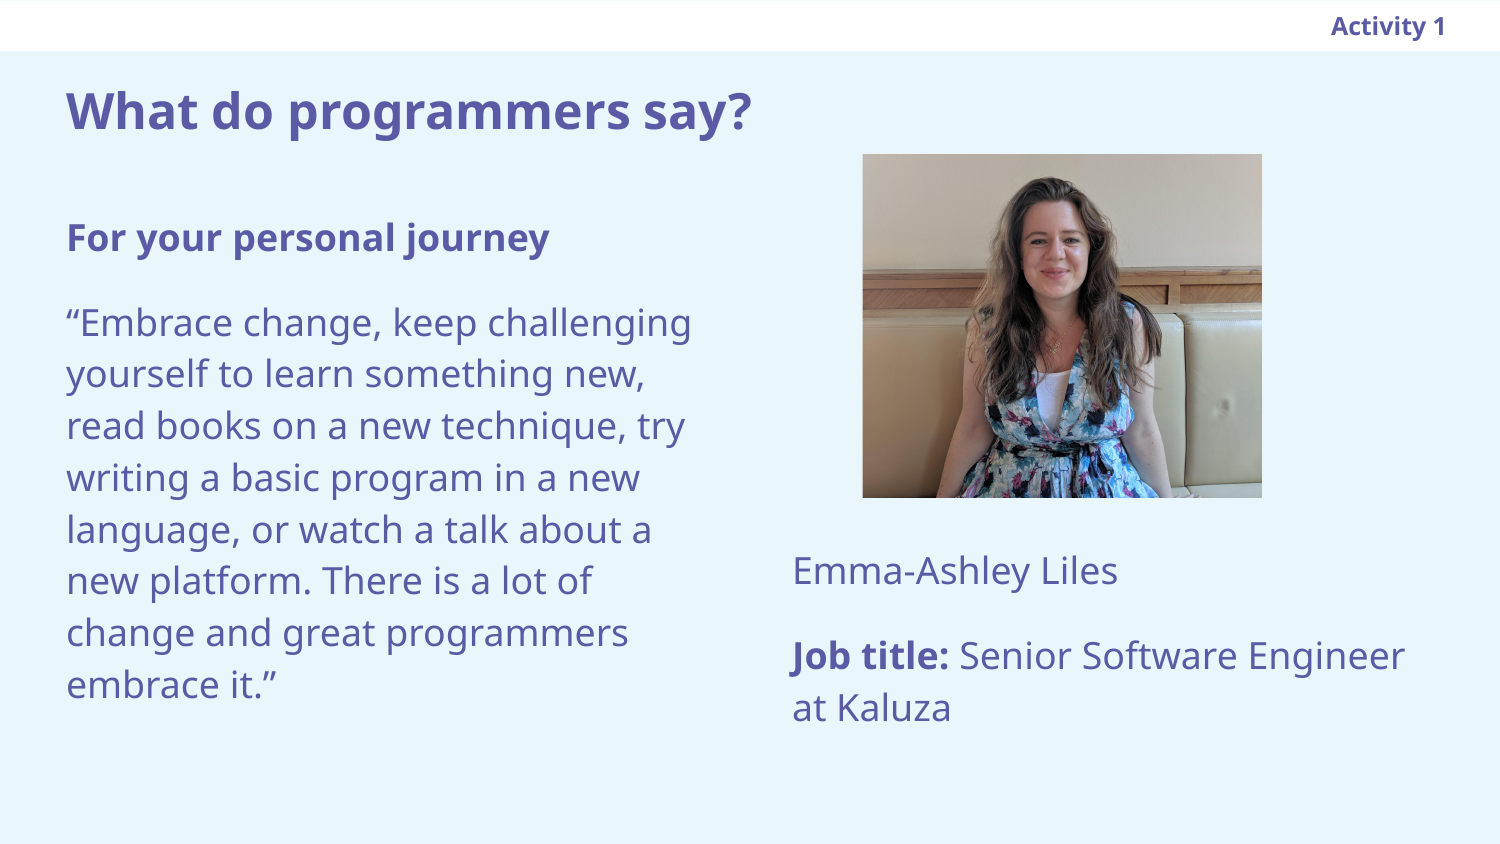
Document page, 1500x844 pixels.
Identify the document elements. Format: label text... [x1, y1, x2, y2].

subtitle Activity 1 [862, 0, 1448, 52]
picture [862, 153, 1263, 498]
list Emma-Ashley Liles Job title: Senior Software Engineer at Kaluza [776, 191, 1449, 793]
title What do programmers say? [51, 52, 1449, 167]
list For your personal journey “Embrace change, keep challenging yourself to learn something new, read books on a new technique, try writing a basic program in a new language, or watch a talk about a new platform. There is a lot of change and great programmers embrace it.” [51, 191, 723, 793]
